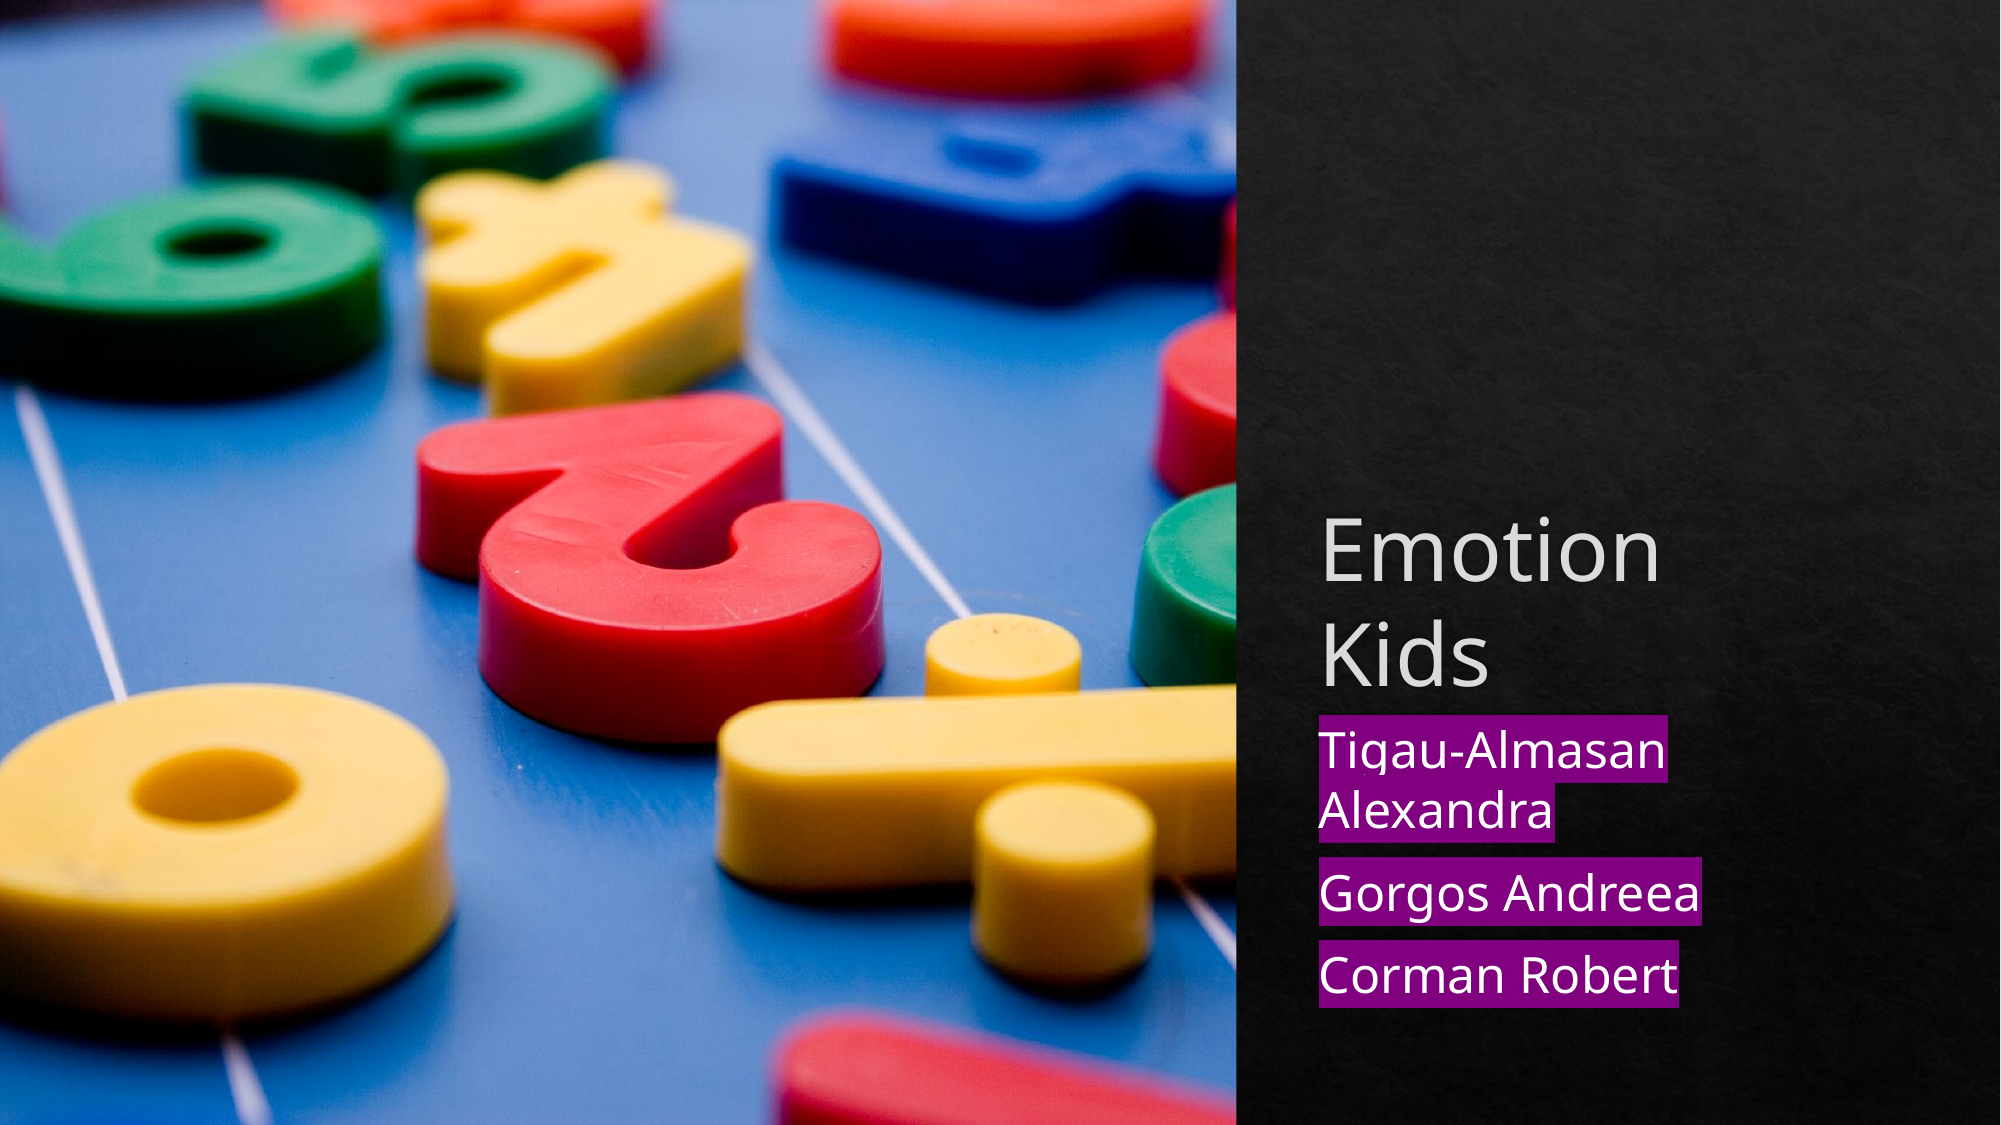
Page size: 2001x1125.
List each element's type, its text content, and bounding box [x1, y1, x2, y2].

title Emotion Kids [1303, 137, 1859, 707]
subtitle Tigau-Almasan Alexandra Gorgos Andreea Corman Robert [1303, 711, 1859, 906]
picture [0, 0, 2001, 1125]
